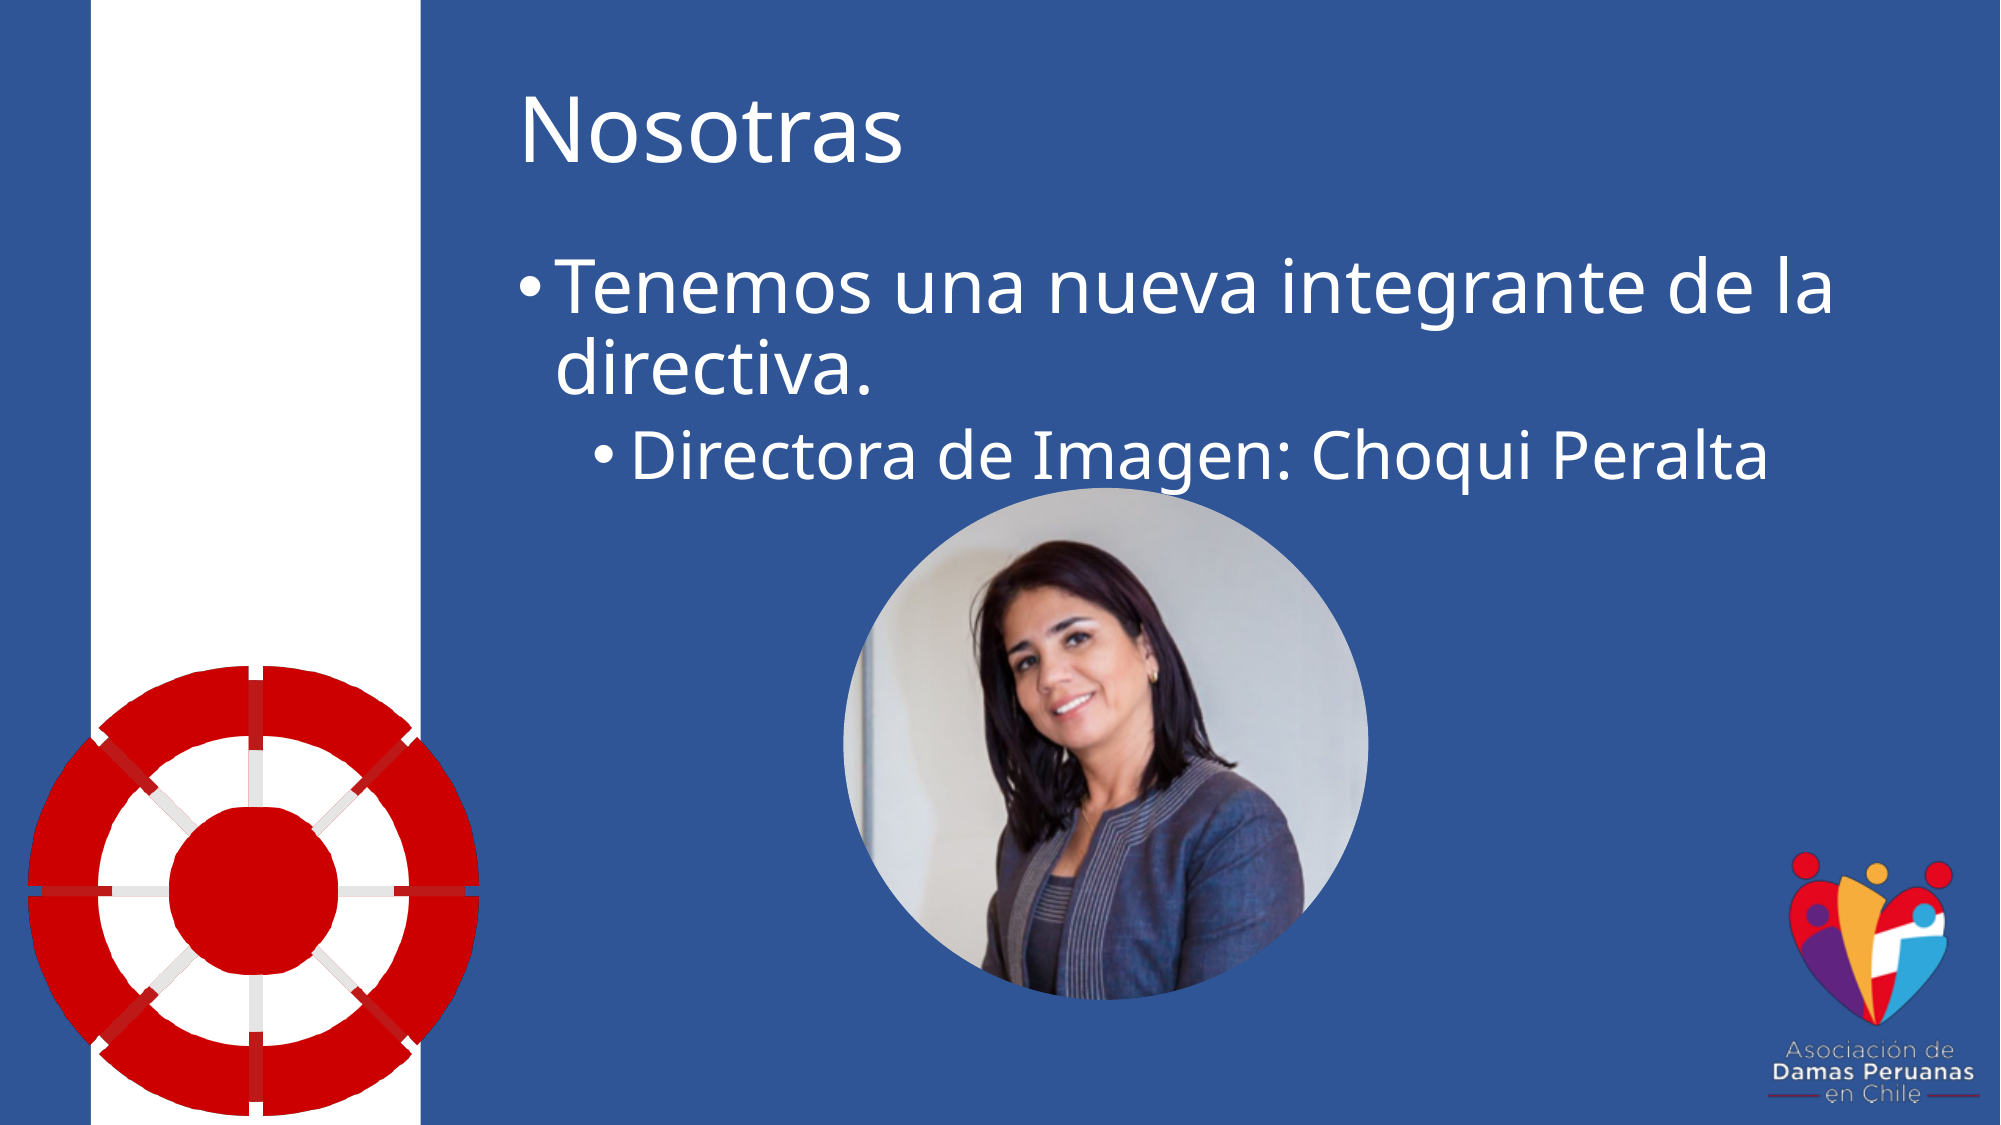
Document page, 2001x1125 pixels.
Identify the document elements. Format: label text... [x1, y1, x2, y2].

title Nosotras [502, 24, 1897, 241]
picture [1768, 852, 1980, 1103]
picture [18, 656, 488, 1125]
picture [843, 487, 1369, 1000]
list Tenemos una nueva integrante de la directiva. Directora de Imagen: Choqui Peralta [502, 241, 1897, 1079]
